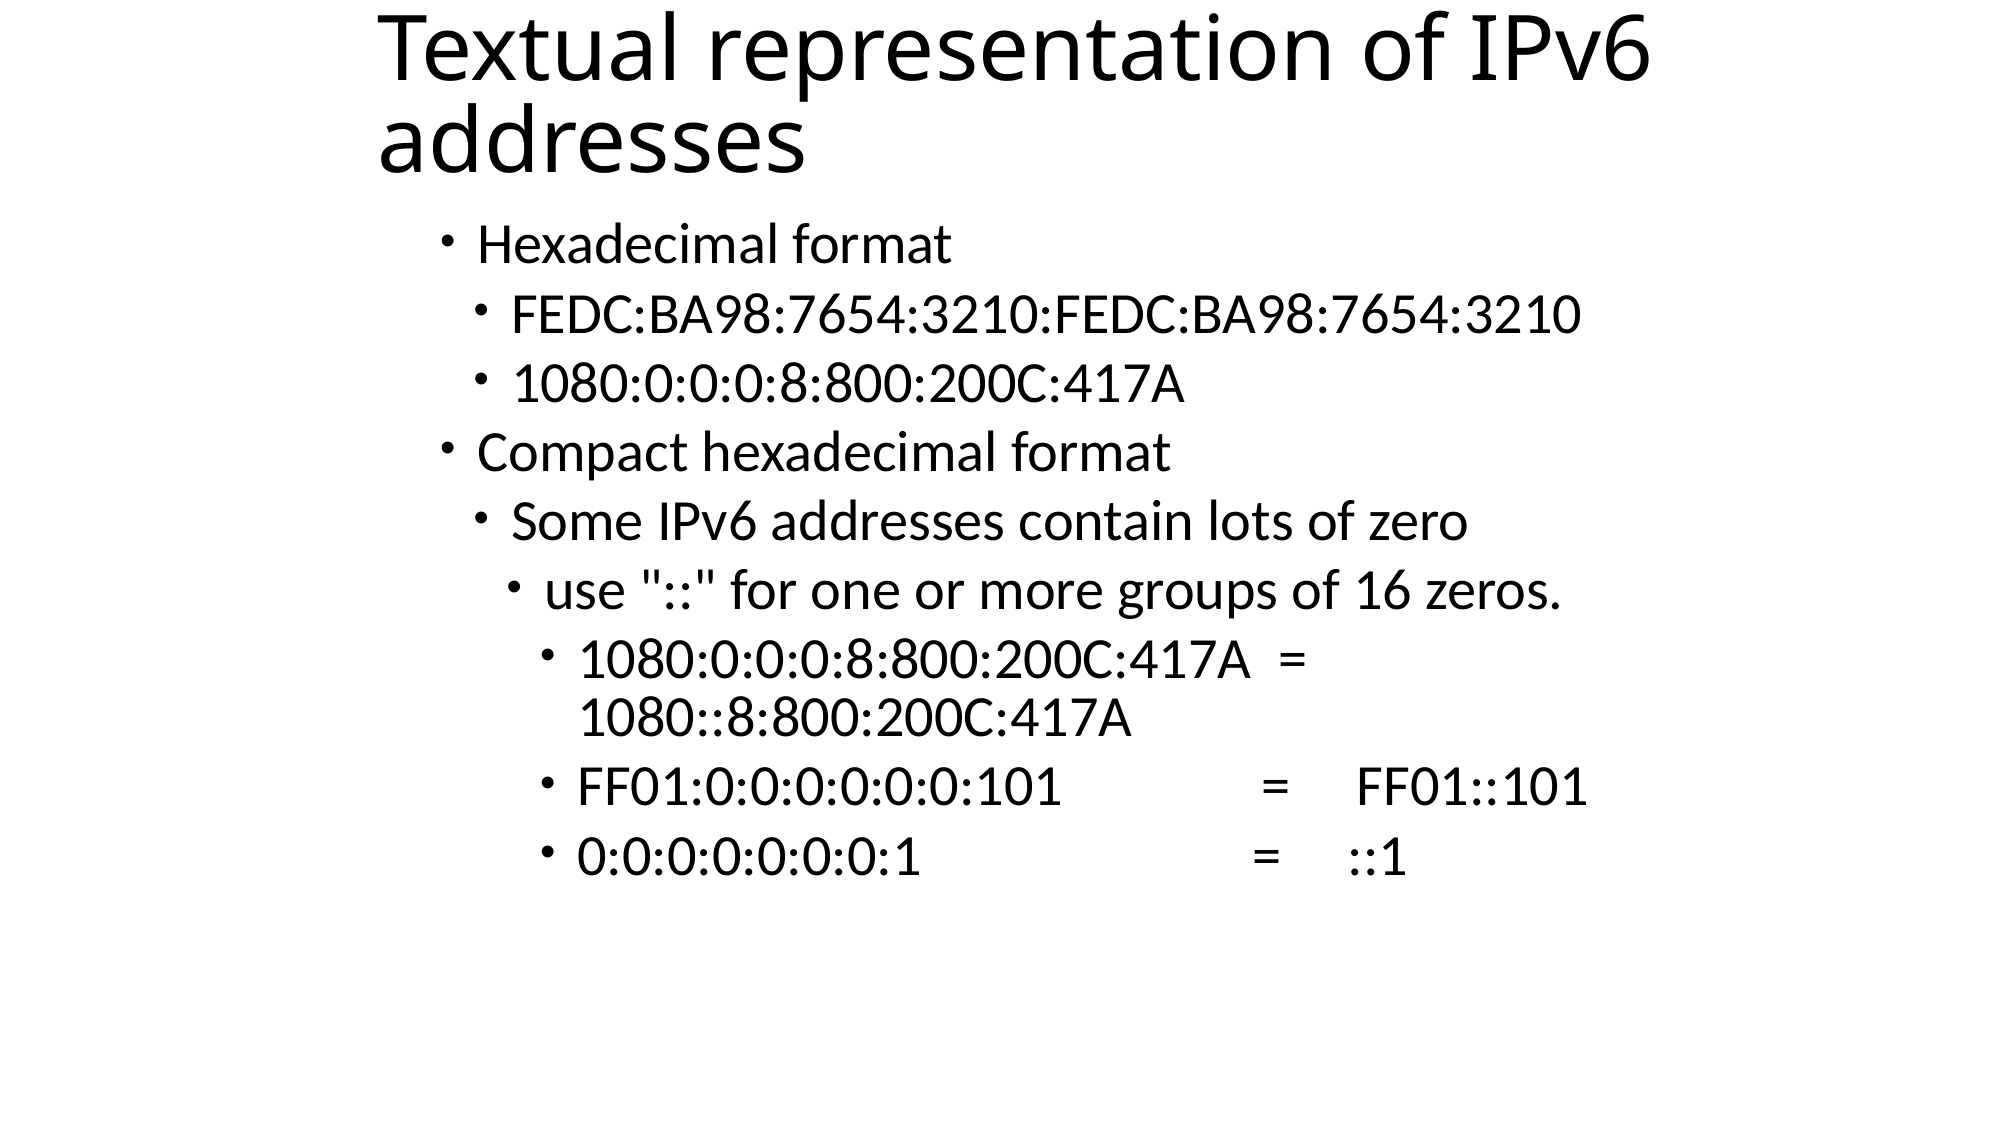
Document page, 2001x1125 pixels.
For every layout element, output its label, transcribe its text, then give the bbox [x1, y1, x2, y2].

title Textual representation of IPv6 addresses [362, 0, 1850, 199]
list Hexadecimal format FEDC:BA98:7654:3210:FEDC:BA98:7654:3210 1080:0:0:0:8:800:200C:417A Compact hexadecimal format Some IPv6 addresses contain lots of zero use "::" for one or more groups of 16 zeros. 1080:0:0:0:8:800:200C:417A = 1080::8:800:200C:417A FF01:0:0:0:0:0:0:101 = FF01::101 0:0:0:0:0:0:0:1 = ::1 [355, 209, 1792, 1125]
